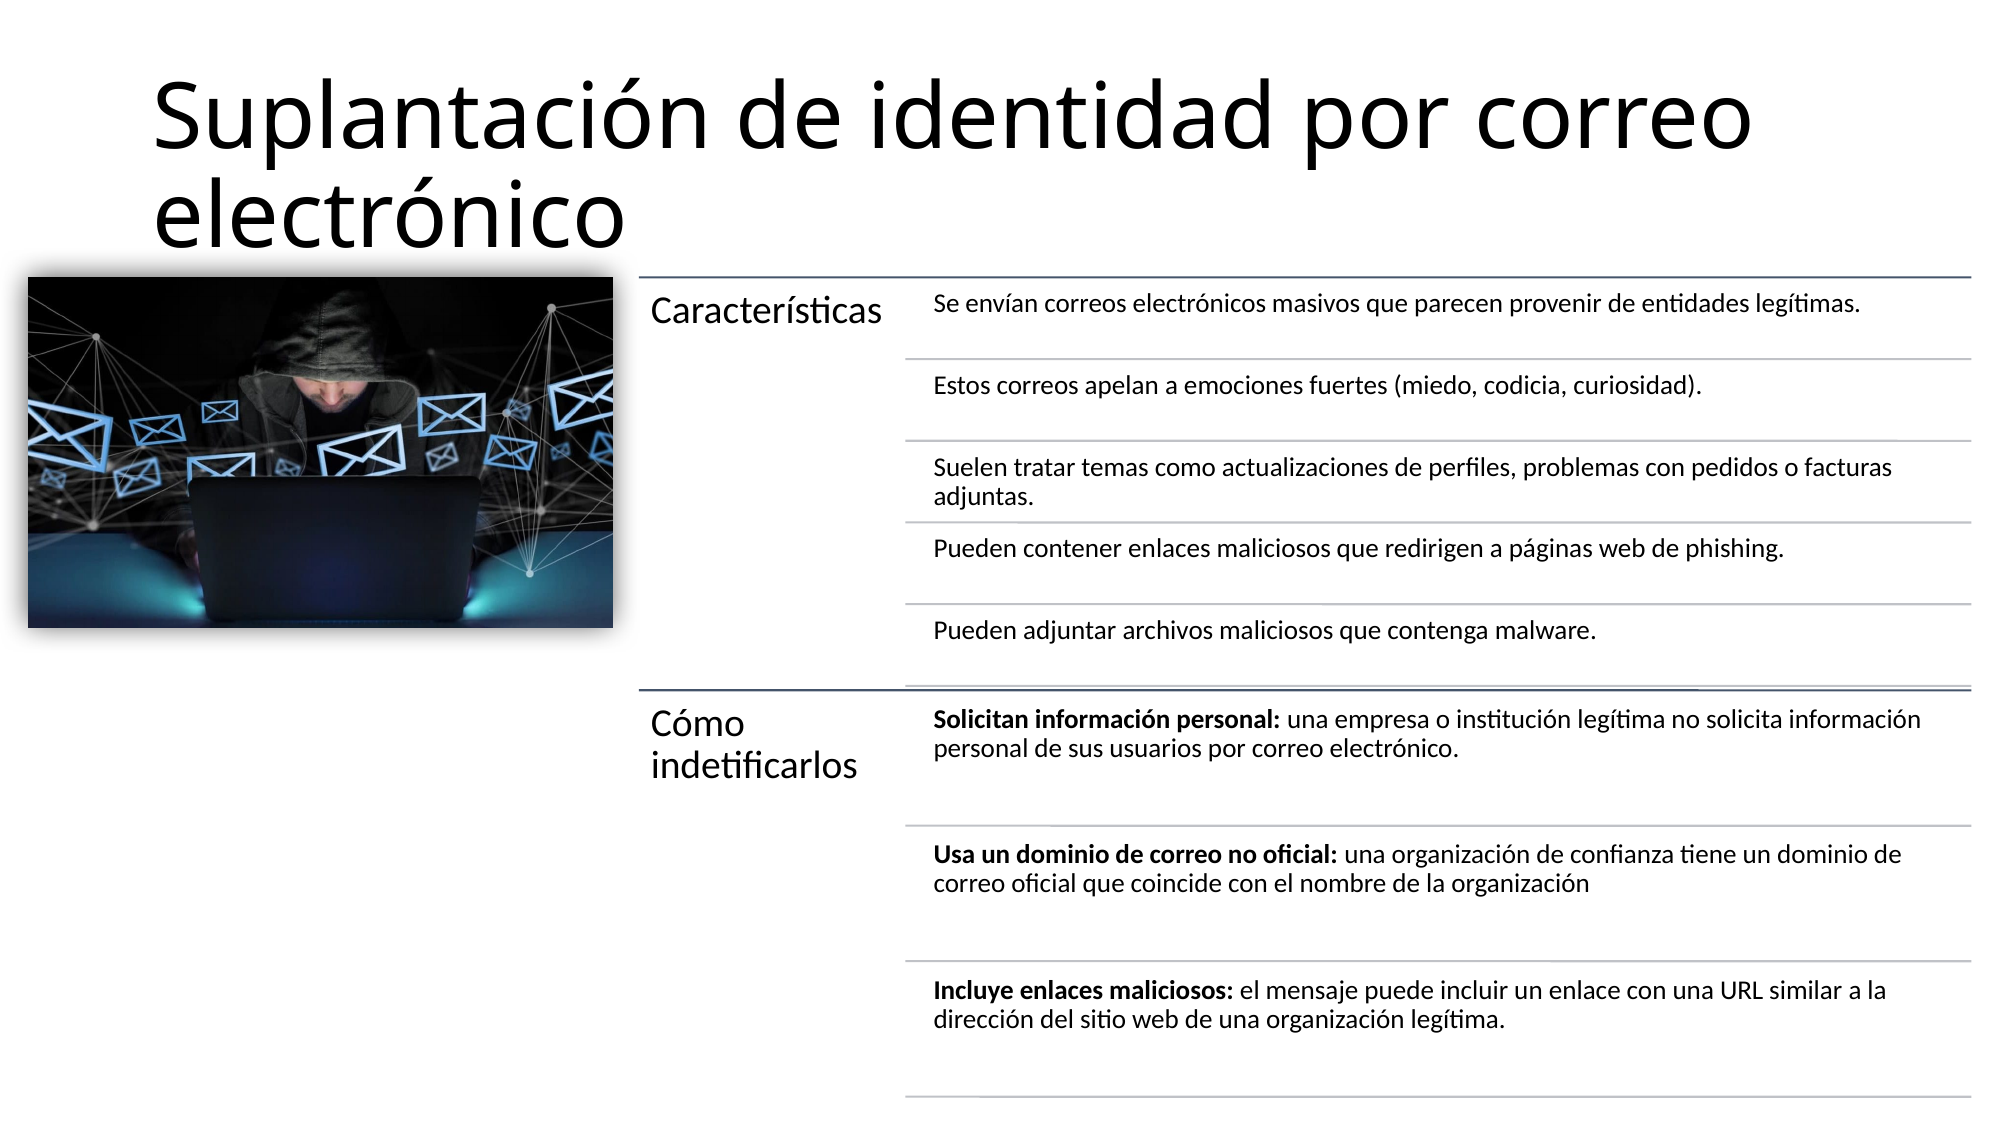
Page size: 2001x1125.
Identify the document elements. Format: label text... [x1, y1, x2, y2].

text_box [639, 277, 1972, 1104]
title Suplantación de identidad por correo electrónico [137, 59, 1863, 278]
picture [28, 277, 613, 628]
